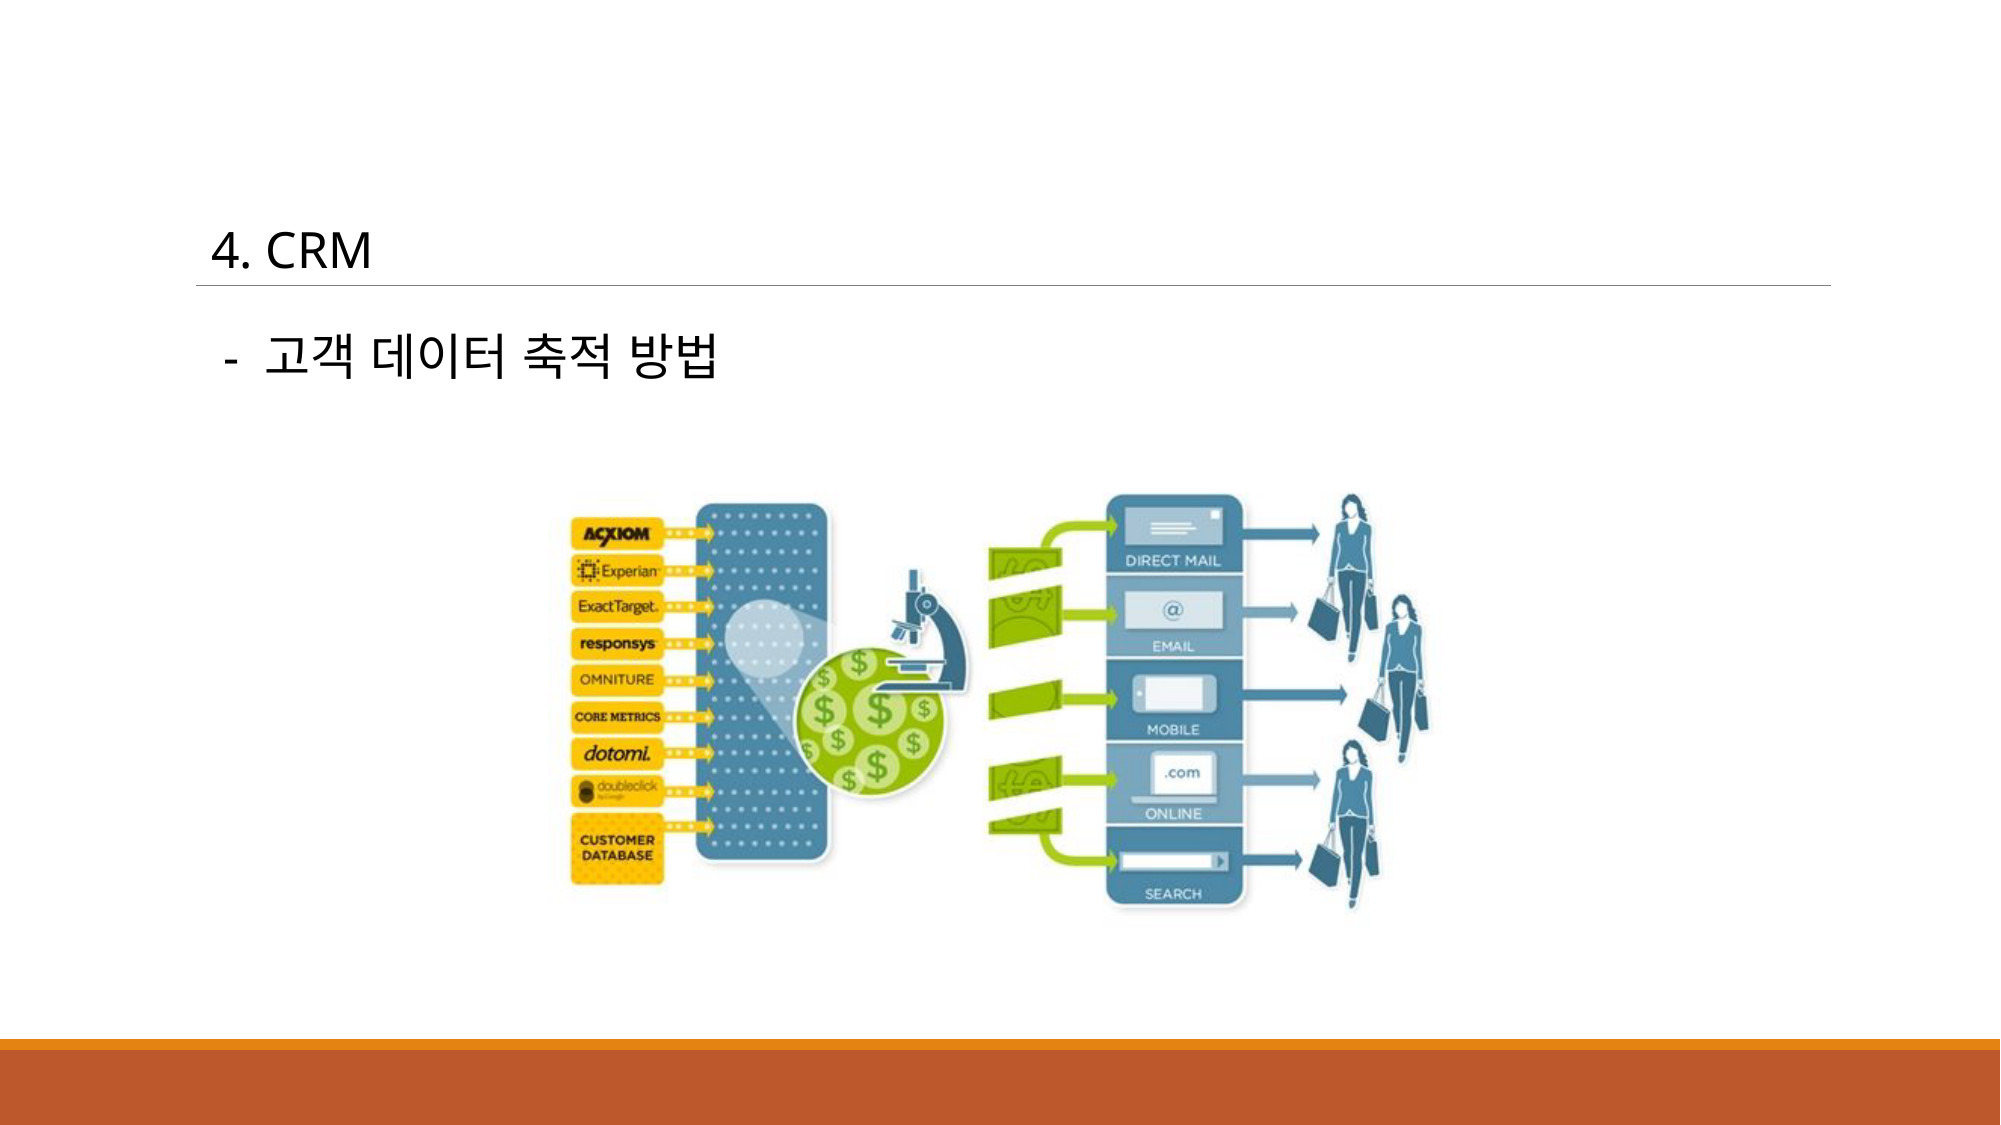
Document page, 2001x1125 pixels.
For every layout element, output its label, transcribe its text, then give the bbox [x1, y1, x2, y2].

text_box - 고객 데이터 축적 방법 [196, 318, 1785, 393]
picture [547, 469, 1453, 933]
text_box 4. CRM [196, 211, 1830, 286]
